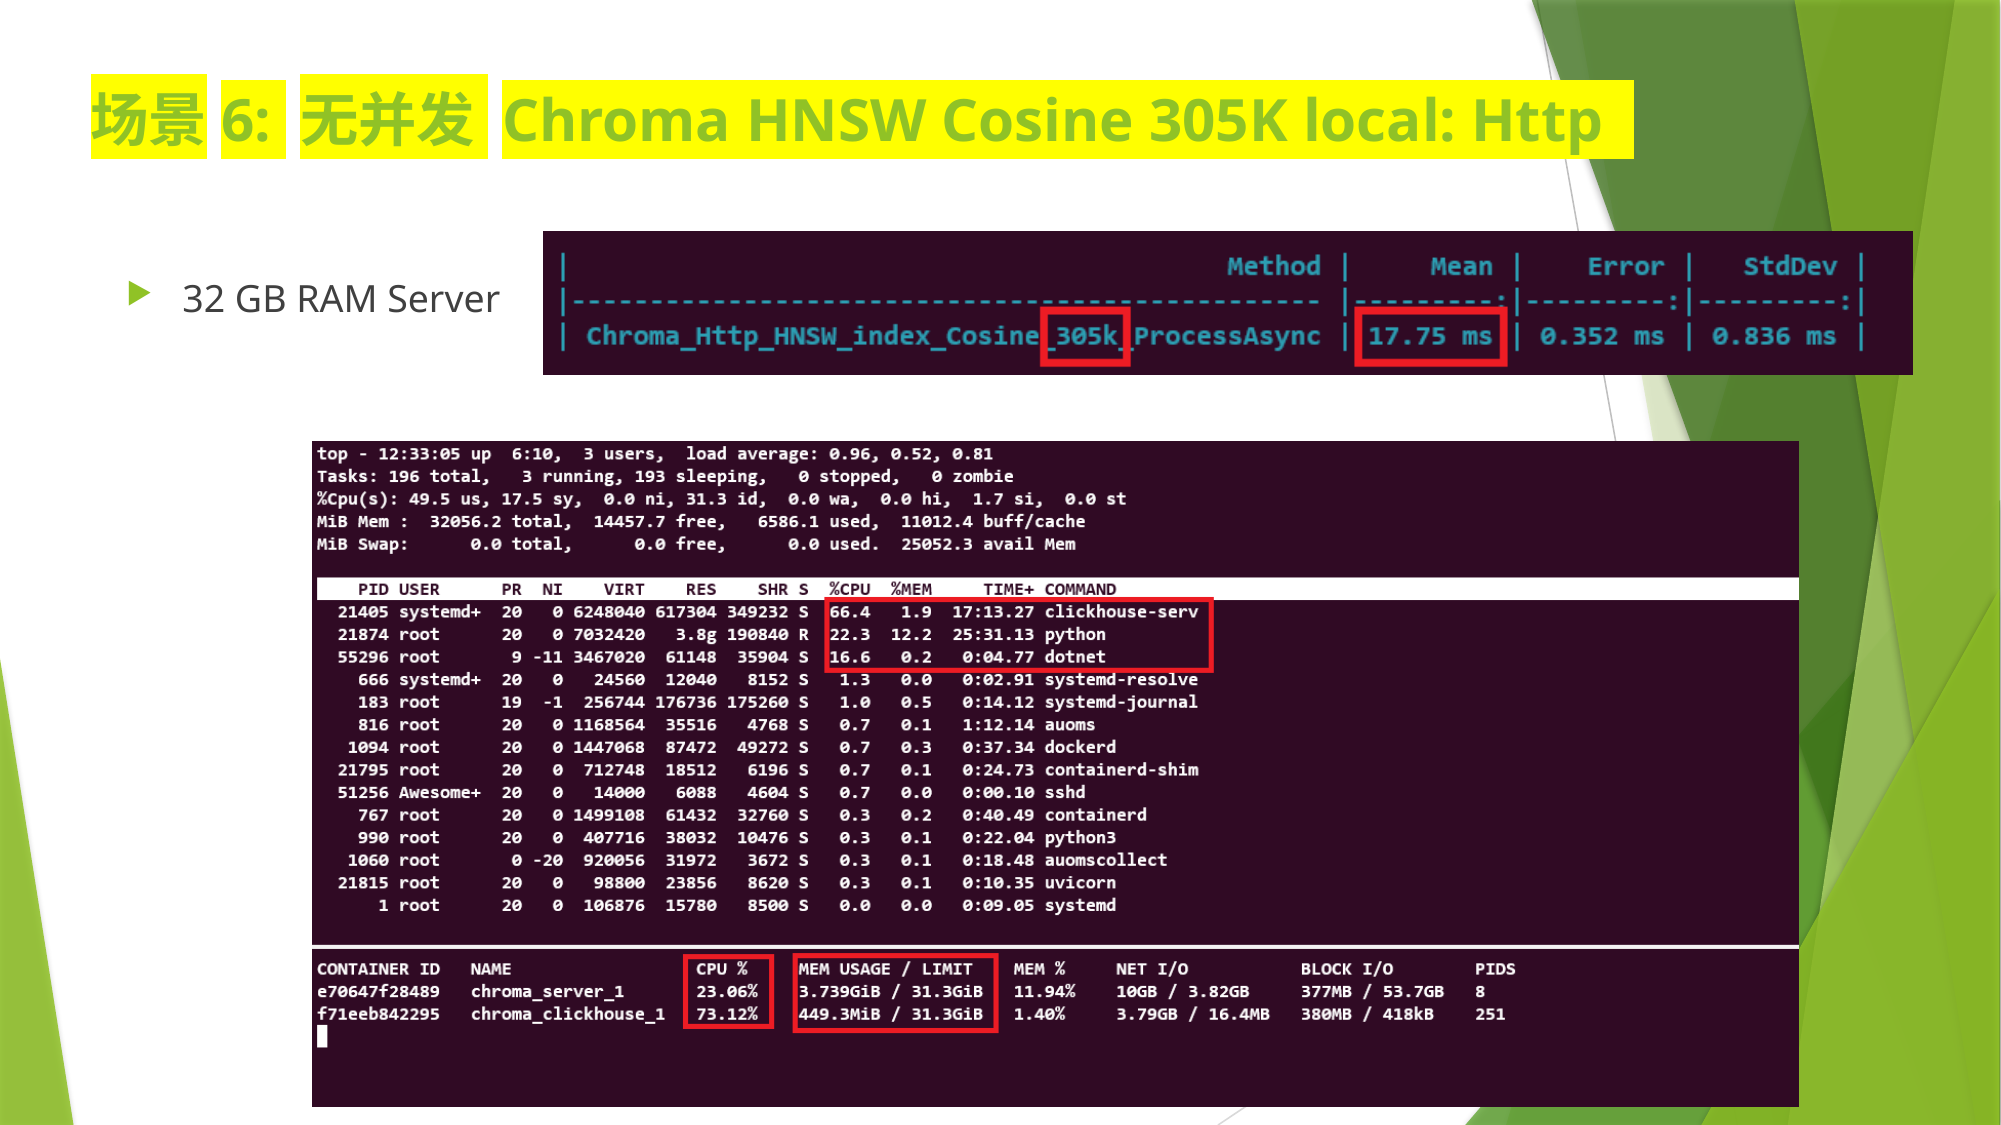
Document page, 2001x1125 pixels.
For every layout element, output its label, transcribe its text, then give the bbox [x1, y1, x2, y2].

picture [542, 231, 1913, 375]
list 32 GB RAM Server [111, 267, 1522, 992]
title 场景6: 无并发 Chroma HNSW Cosine 305K local: Http [75, 76, 1850, 165]
picture [312, 441, 1800, 1107]
